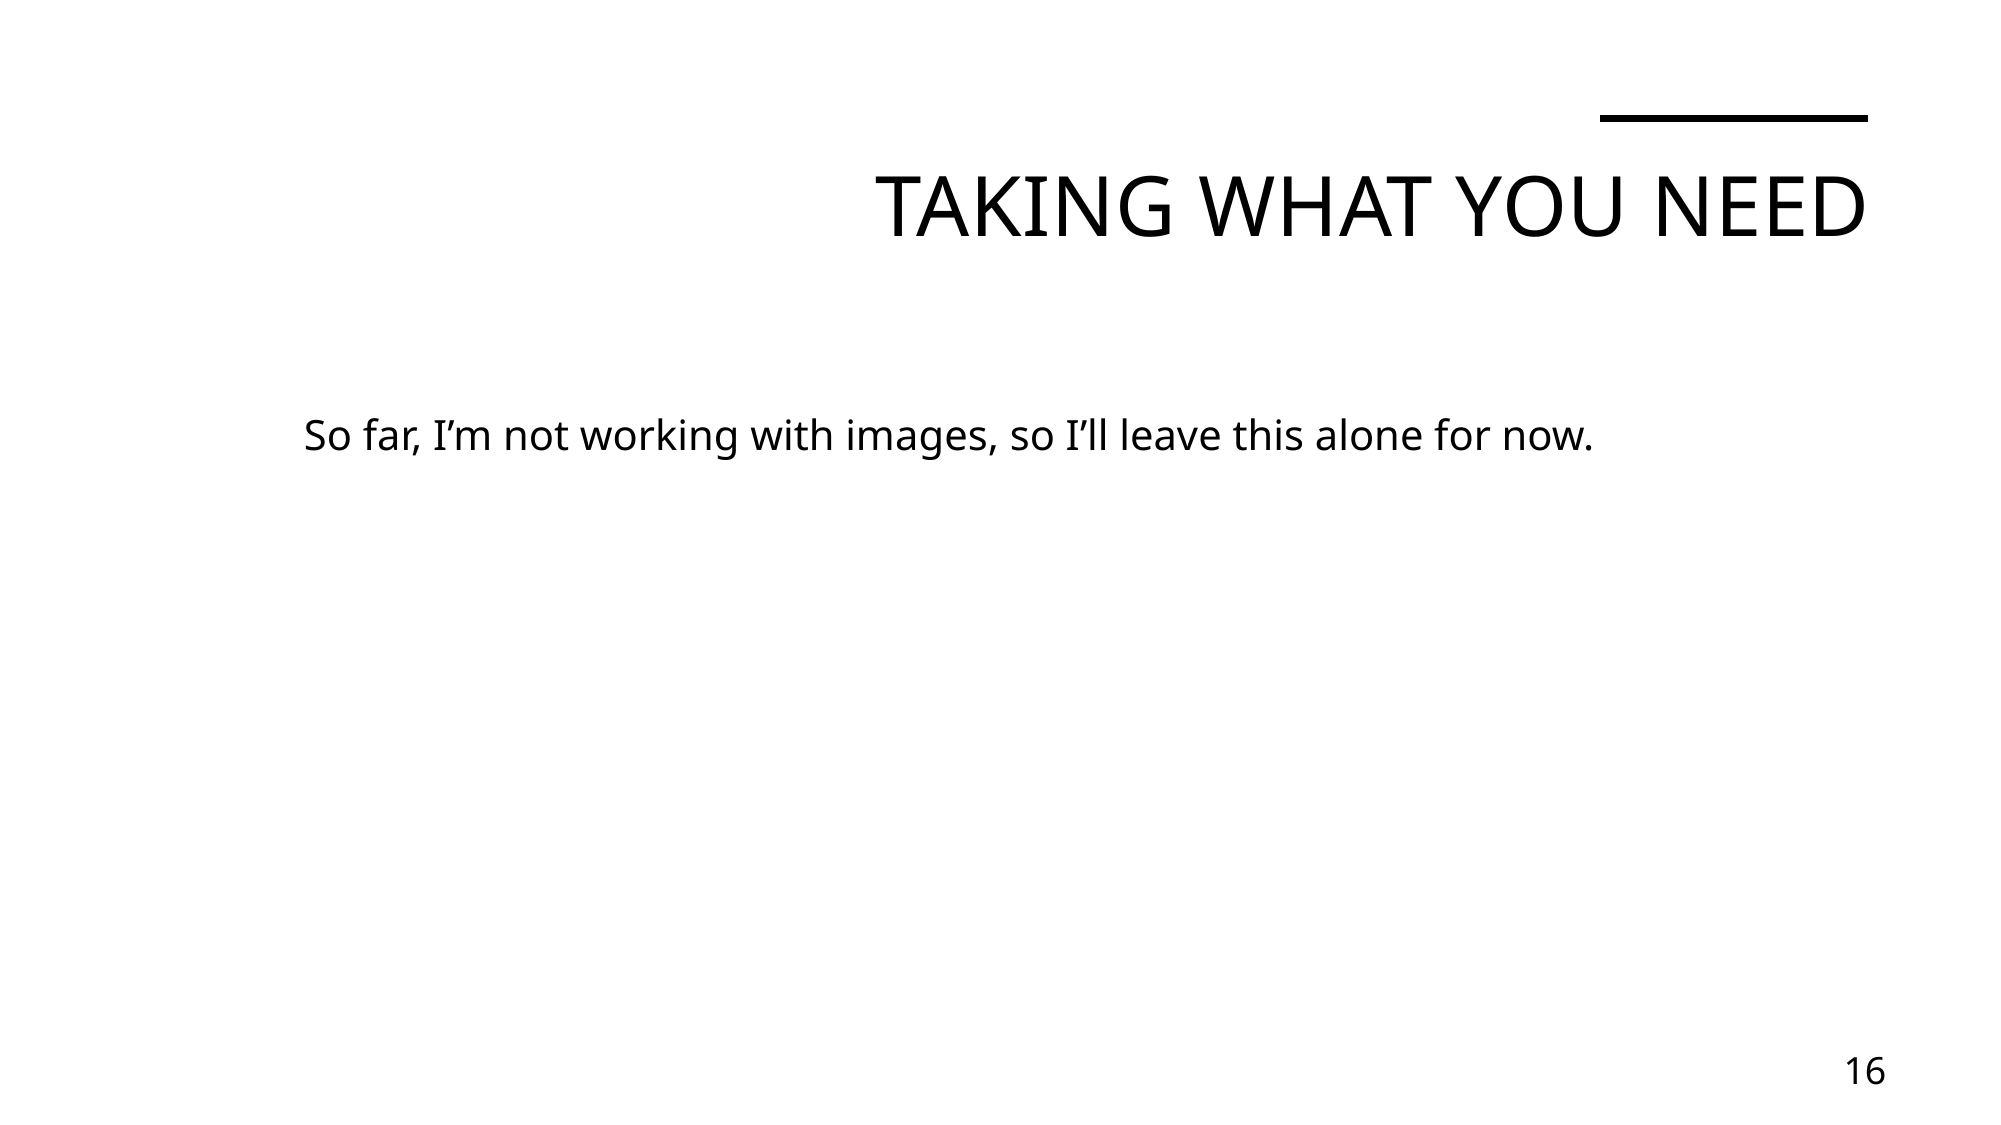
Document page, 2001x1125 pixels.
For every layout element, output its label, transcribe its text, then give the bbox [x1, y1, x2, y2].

title Taking What you Need [114, 145, 1886, 319]
list So far, I’m not working with images, so I’ll leave this alone for now. [289, 391, 1711, 935]
slide_number 16 [1791, 1042, 1902, 1103]
